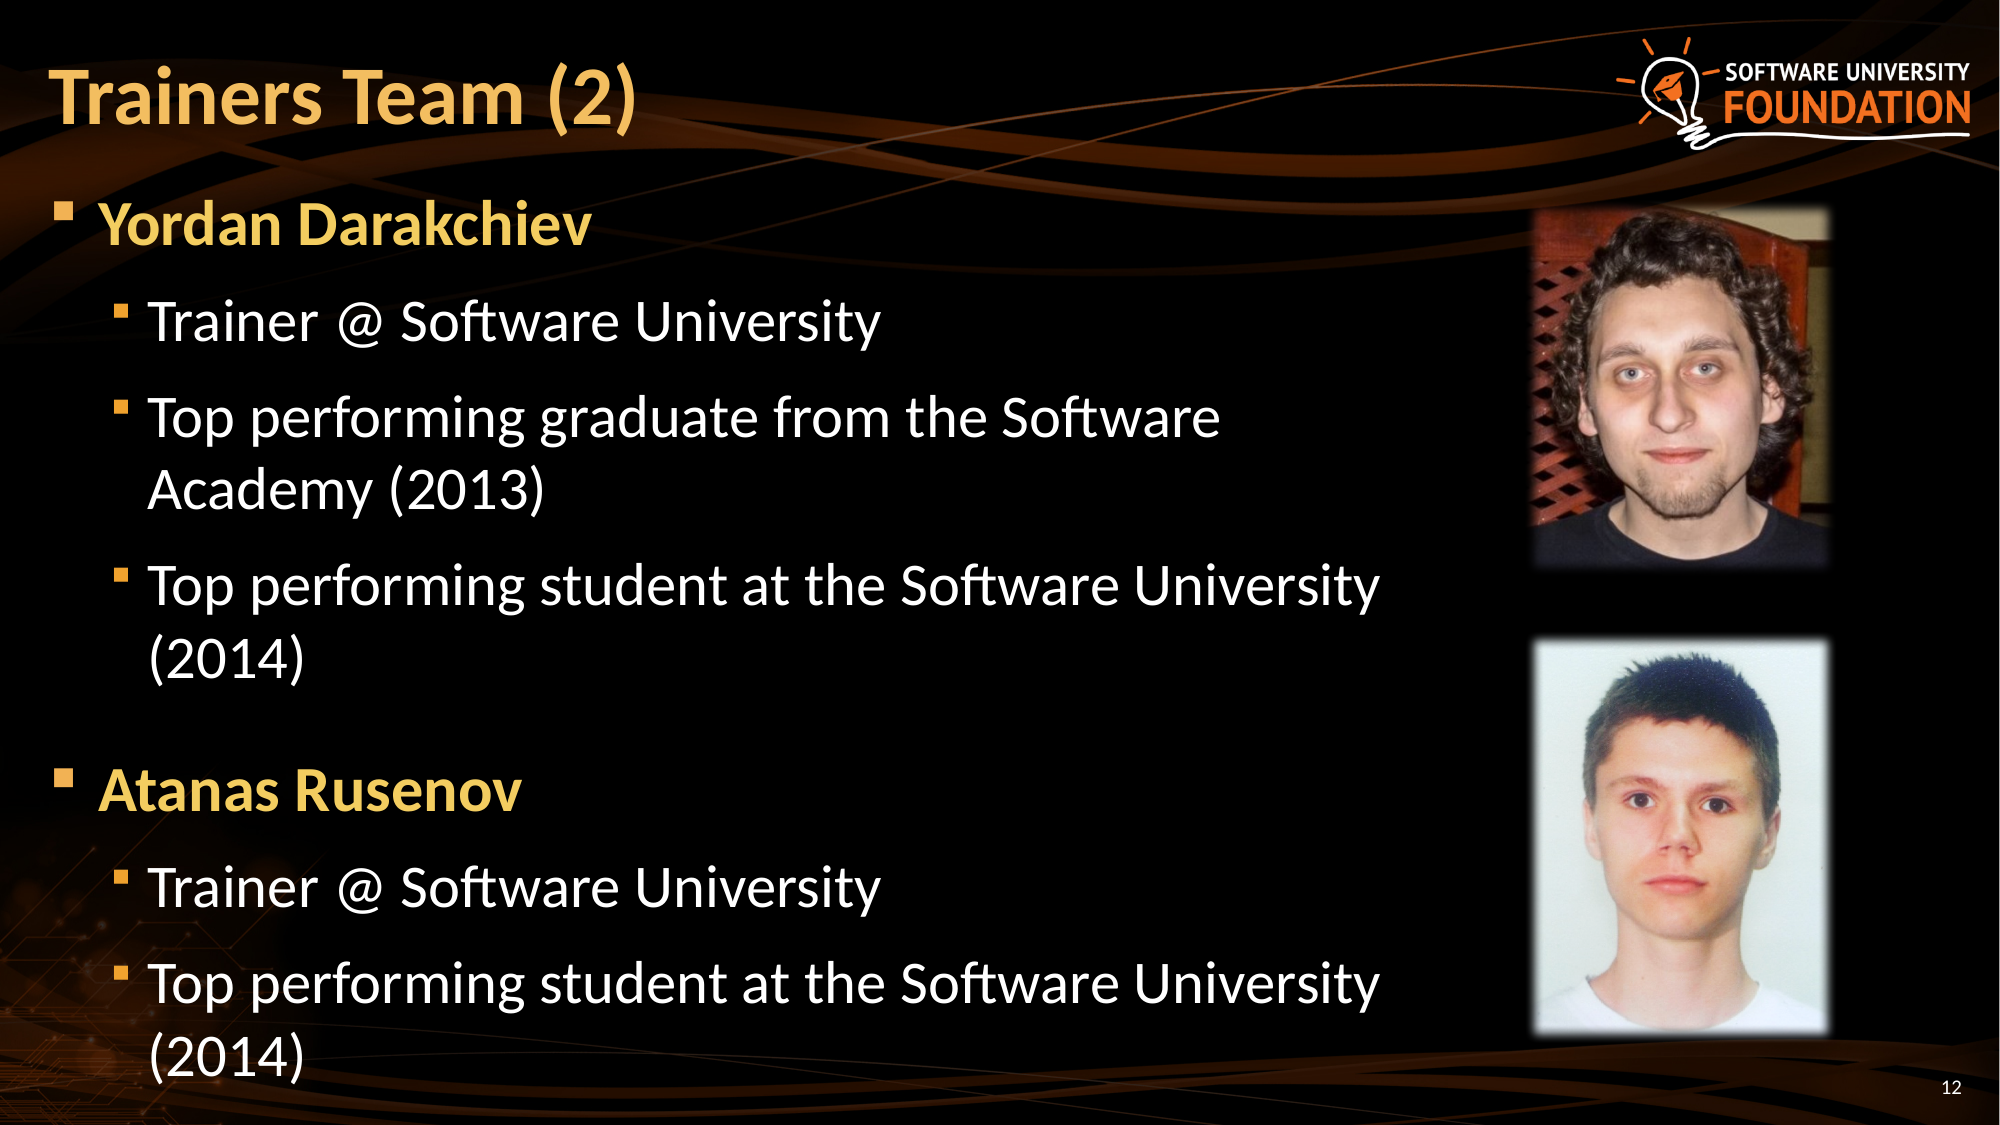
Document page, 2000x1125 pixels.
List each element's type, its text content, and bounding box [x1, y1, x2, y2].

list Yordan Darakchiev Trainer @ Software University Top performing graduate from the Software Academy (2013) Top performing student at the Software University (2014) Atanas Rusenov Trainer @ Software University Top performing student at the Software University (2014) [31, 189, 1475, 1103]
slide_number 12 [1897, 1070, 1968, 1103]
picture [0, 0, 2000, 1125]
title Trainers Team (2) [30, 6, 1602, 189]
